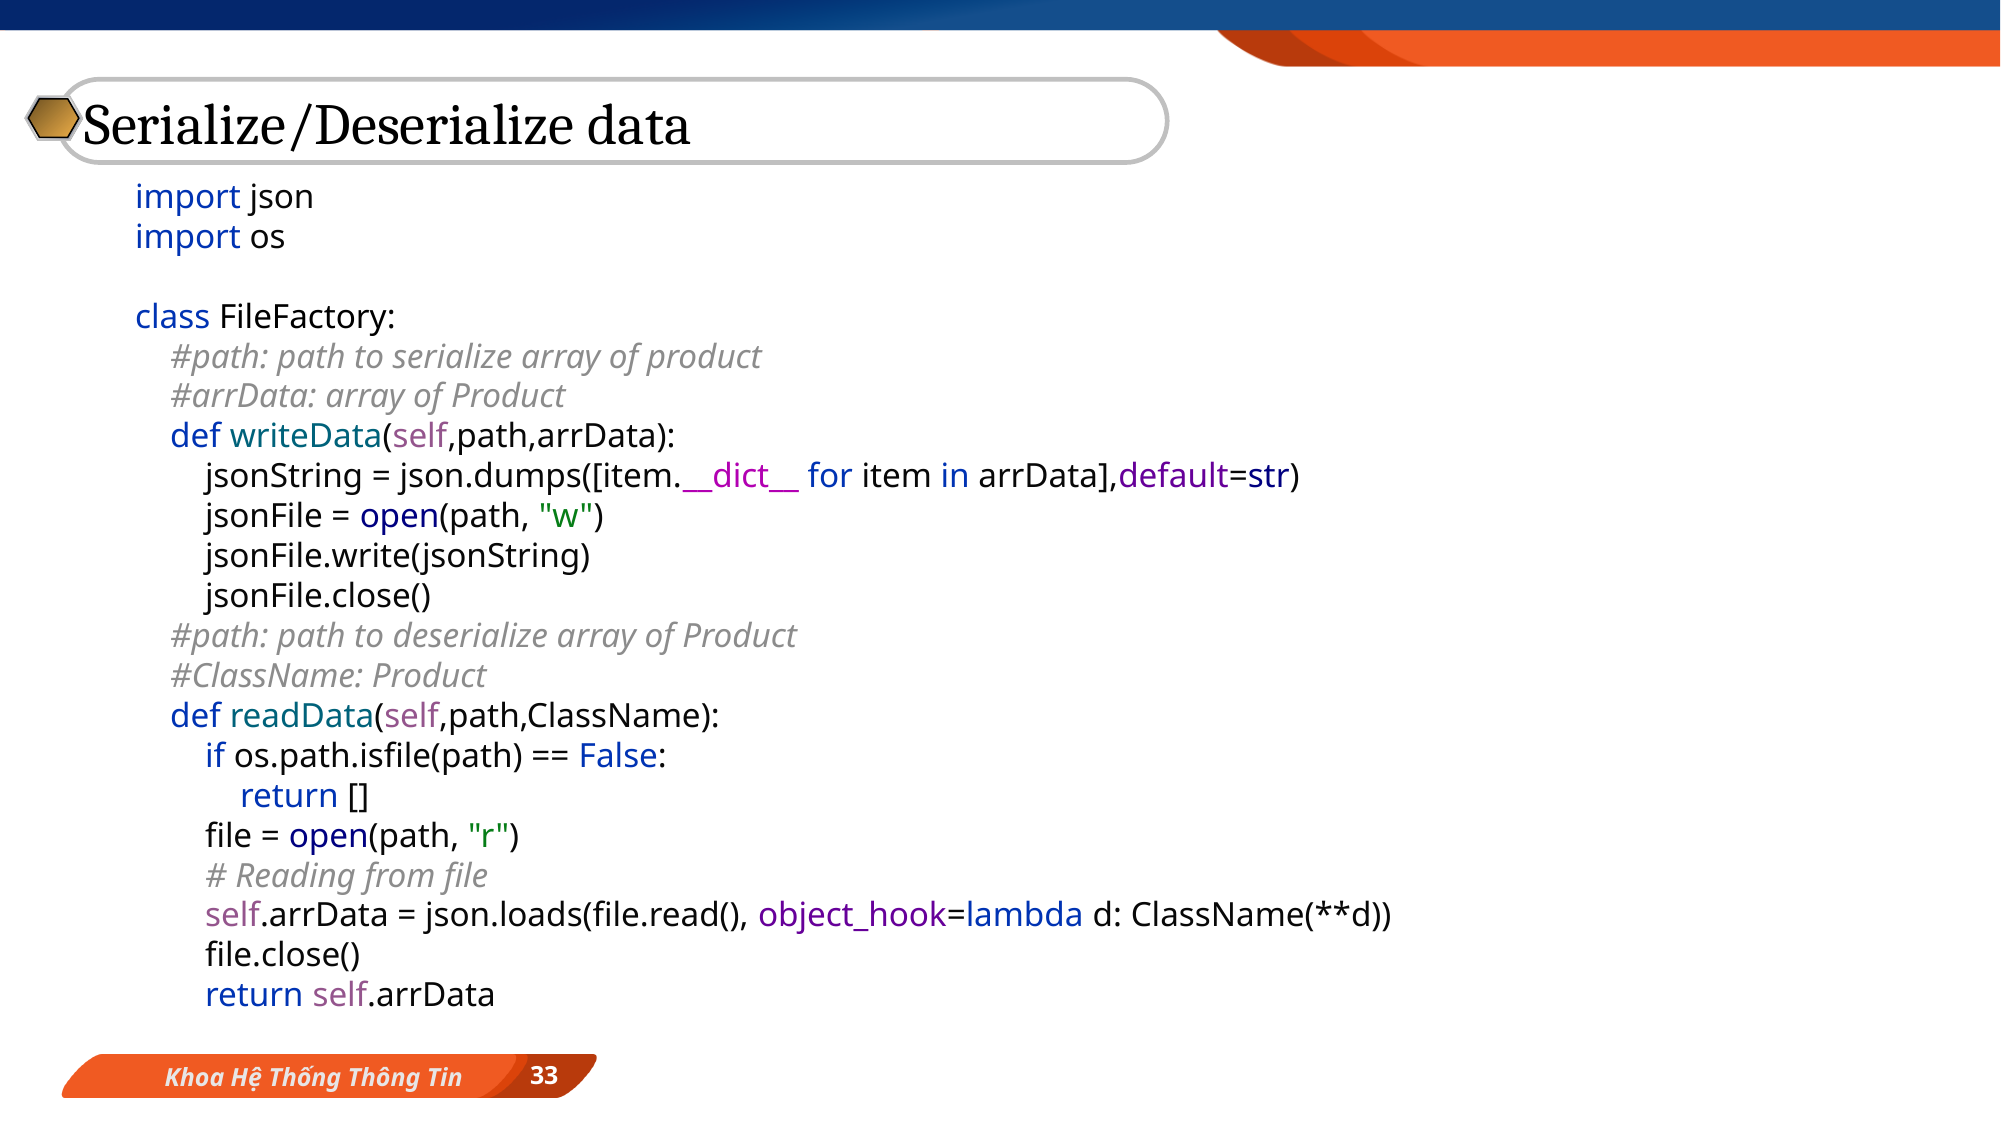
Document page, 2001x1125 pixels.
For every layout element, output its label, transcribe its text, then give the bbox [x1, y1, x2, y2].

slide_number 33 [508, 1046, 574, 1106]
picture [34, 1017, 624, 1125]
picture [0, 0, 2001, 71]
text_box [24, 78, 1168, 163]
footer Khoa Hệ Thống Thông Tin [119, 1054, 508, 1098]
text_box import json import os class FileFactory: #path: path to serialize array of product #arrData: array of Product def writeData(self,path,arrData): jsonString = json.dumps([item.__dict__ for item in arrData],default=str) jsonFile = open(path, "w") jsonFile.write(jsonString) jsonFile.close() #path: path to deserialize array of Product #ClassName: Product def readData(self,path,ClassName): if os.path.isfile(path) == False: return [] file = open(path, "r") # Reading from file self.arrData = json.loads(file.read(), object_hook=lambda d: ClassName(**d)) file.close() return self.arrData [120, 167, 1407, 1021]
